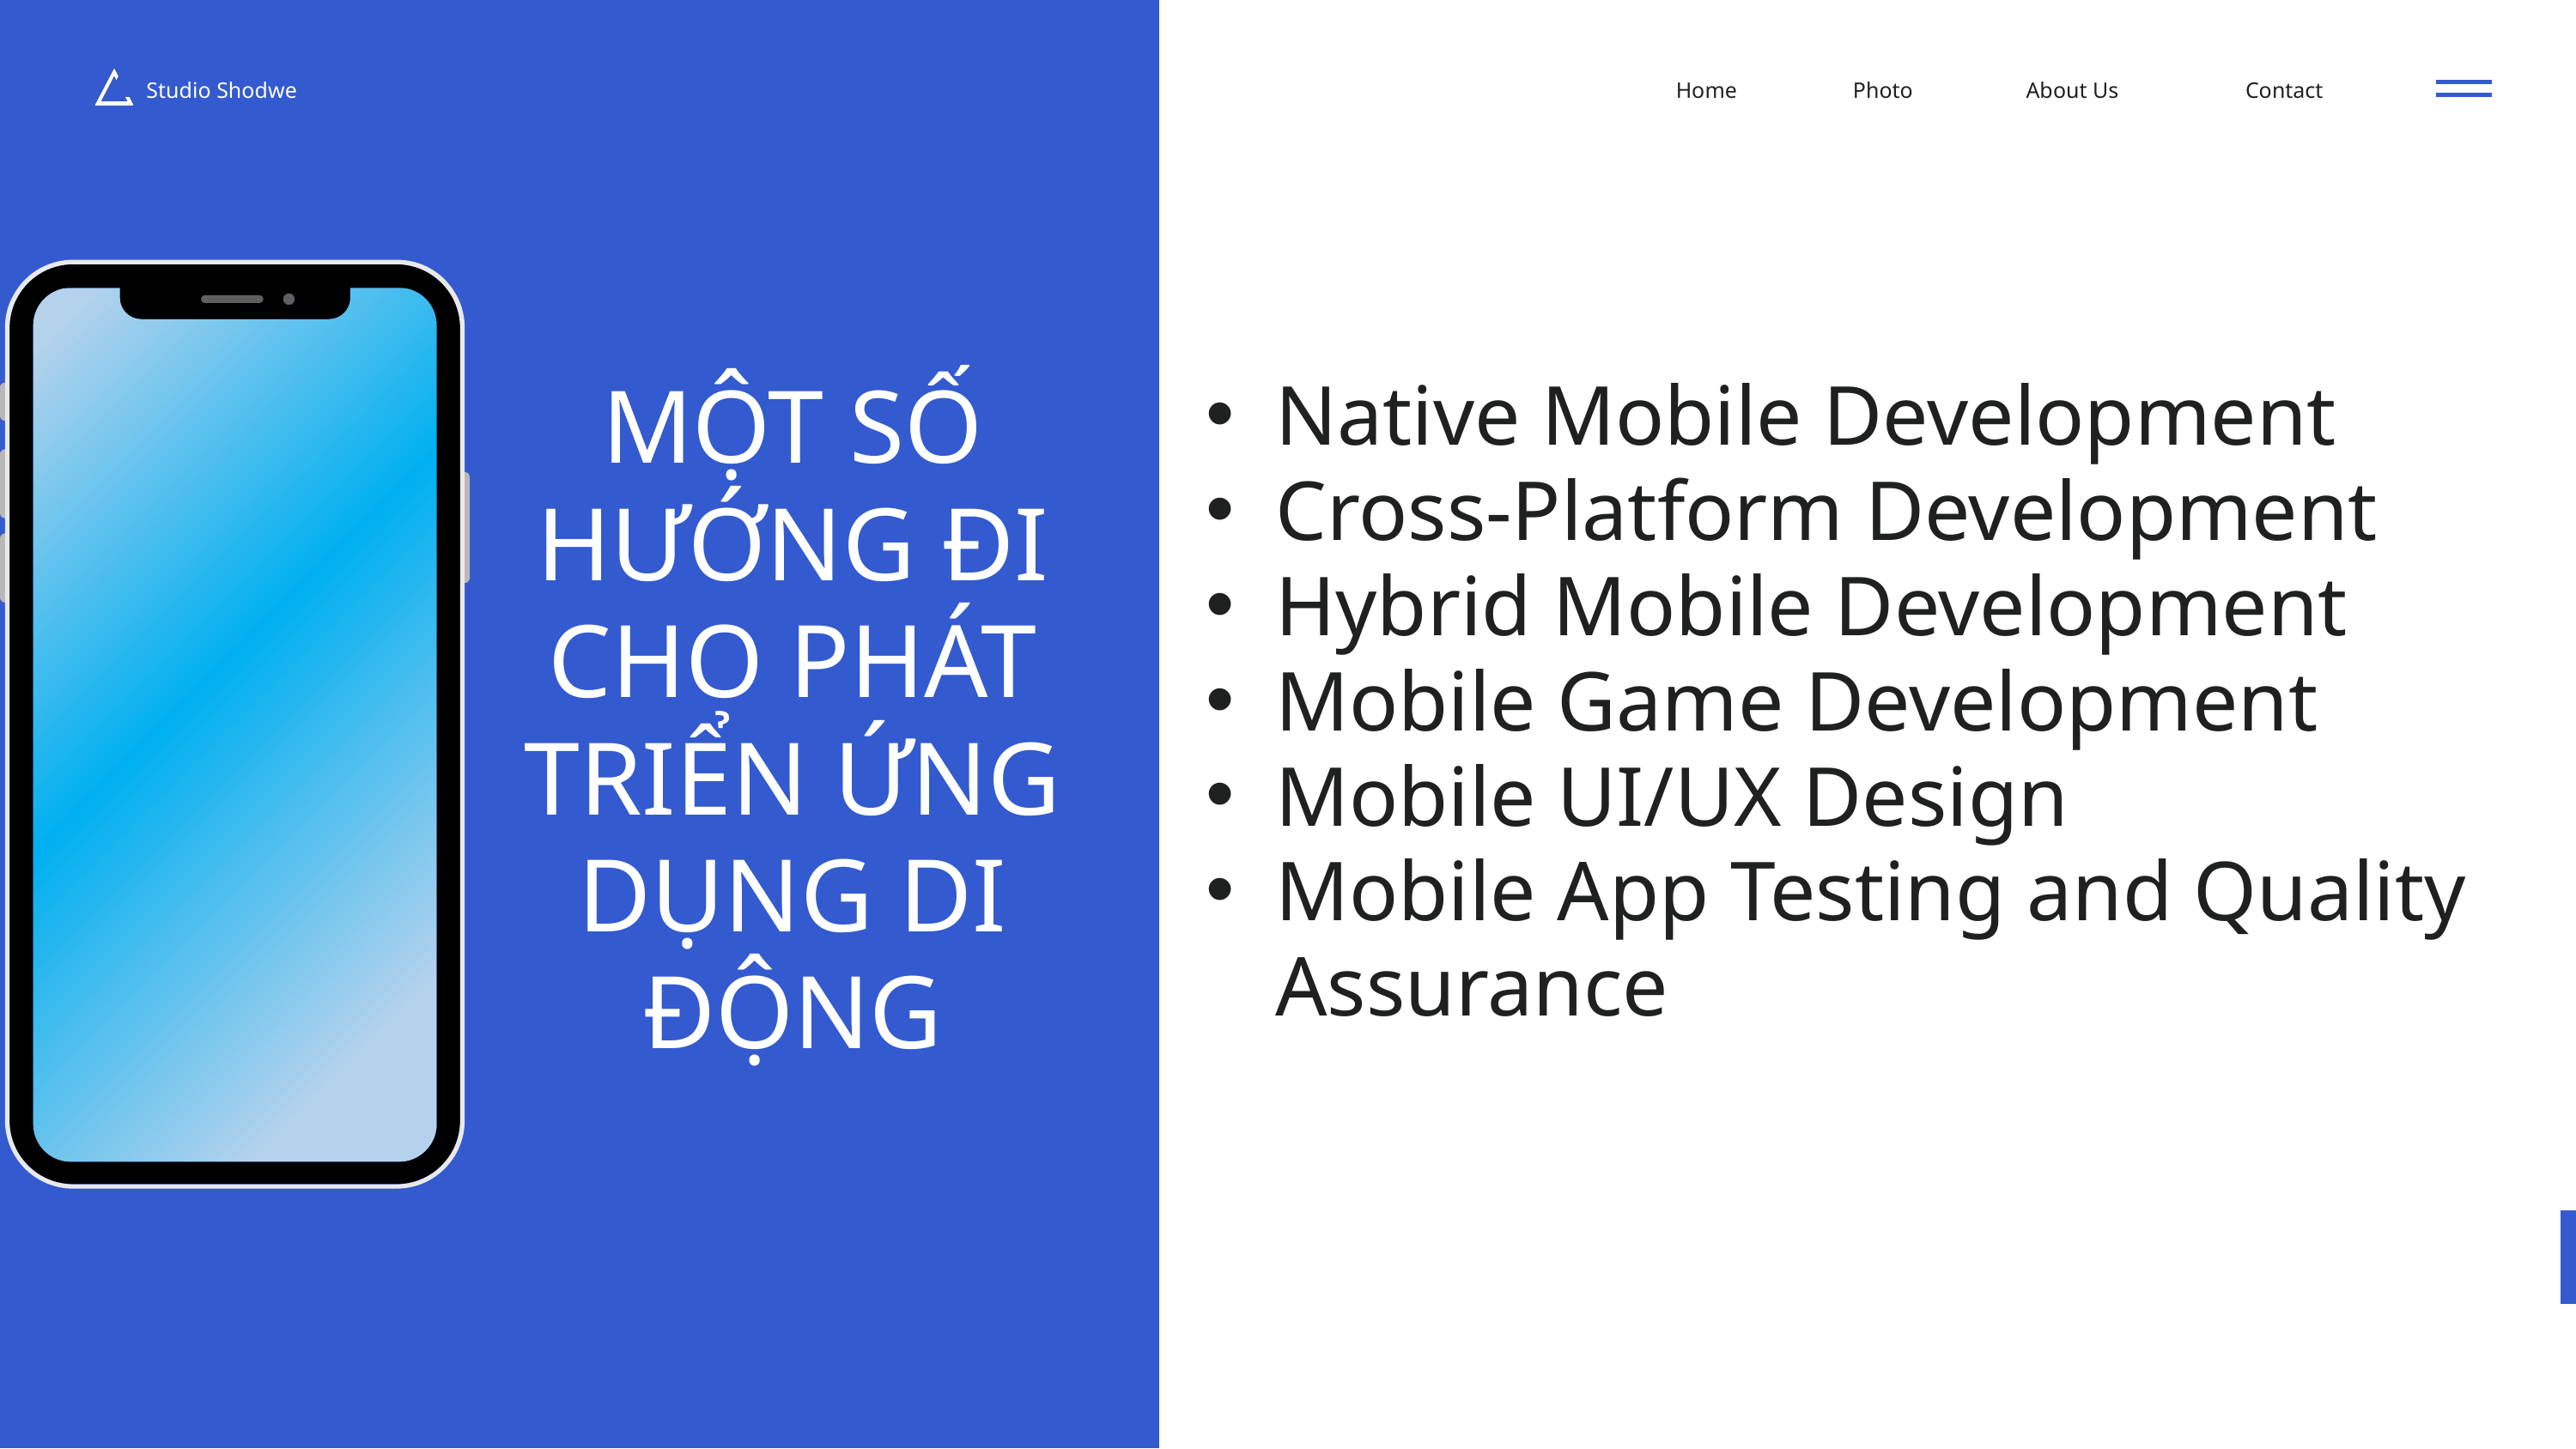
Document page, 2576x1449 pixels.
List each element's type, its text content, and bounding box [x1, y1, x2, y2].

text_box Home [1675, 72, 1790, 103]
text_box Contact [2245, 72, 2384, 103]
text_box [2435, 79, 2493, 84]
text_box Photo [1852, 72, 1957, 103]
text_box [2560, 1210, 2576, 1304]
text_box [0, 259, 471, 1190]
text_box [0, 0, 1159, 1449]
text_box Native Mobile Development Cross-Platform Development Hybrid Mobile Development Mobile Game Development Mobile UI/UX Design Mobile App Testing and Quality Assurance [1166, 366, 2518, 1033]
text_box About Us [2026, 72, 2176, 103]
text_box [2435, 92, 2493, 97]
